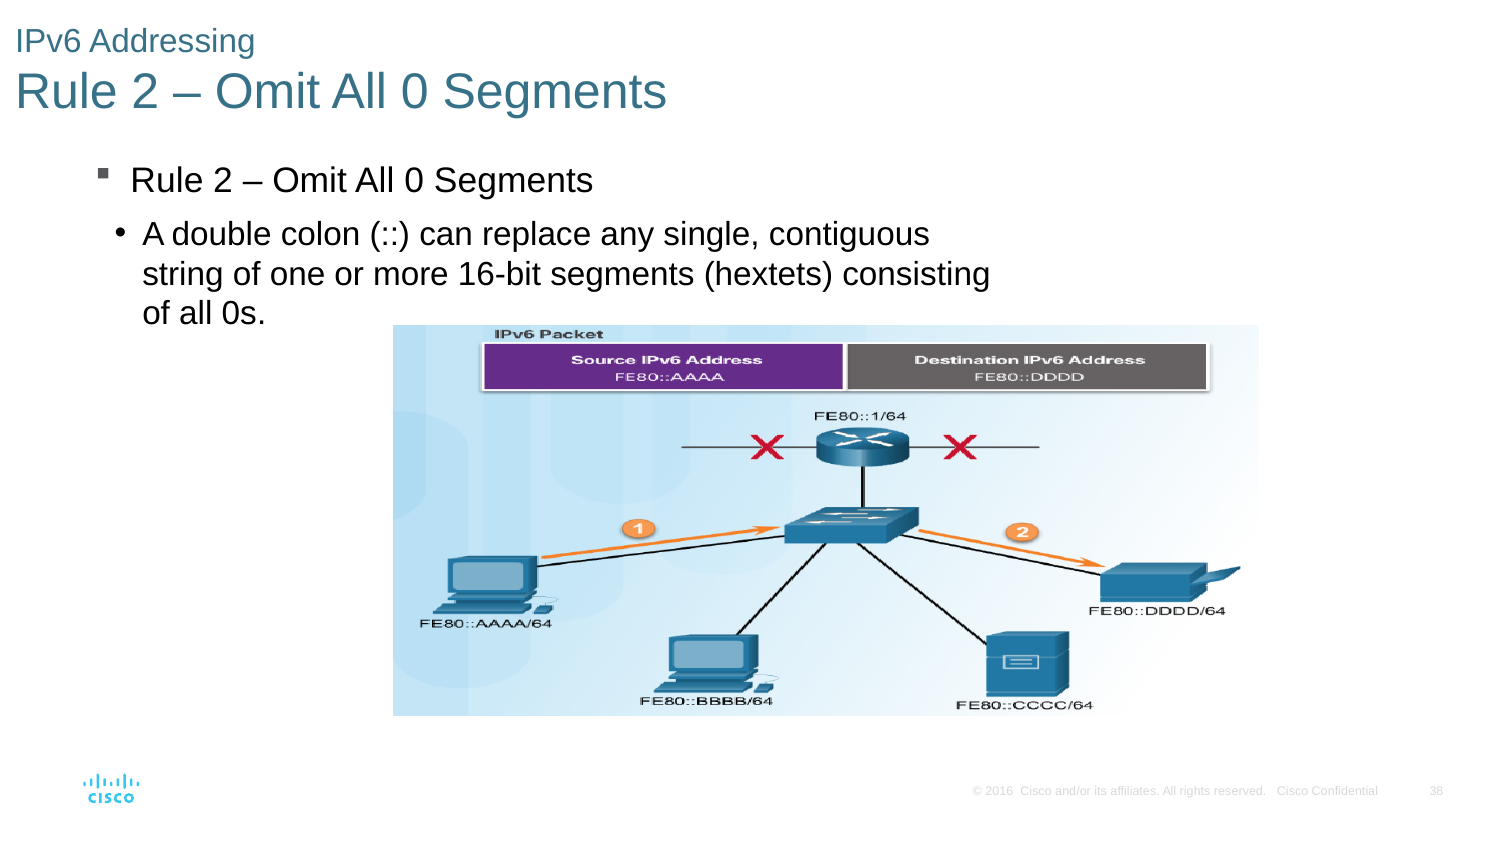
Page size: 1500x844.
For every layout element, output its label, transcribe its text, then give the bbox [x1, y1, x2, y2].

list Rule 2 – Omit All 0 Segments A double colon (::) can replace any single, contiguous string of one or more 16-bit segments (hextets) consisting of all 0s. [56, 149, 1027, 366]
picture [393, 325, 1260, 716]
title IPv6 Addressing Rule 2 – Omit All 0 Segments [0, 6, 1500, 131]
